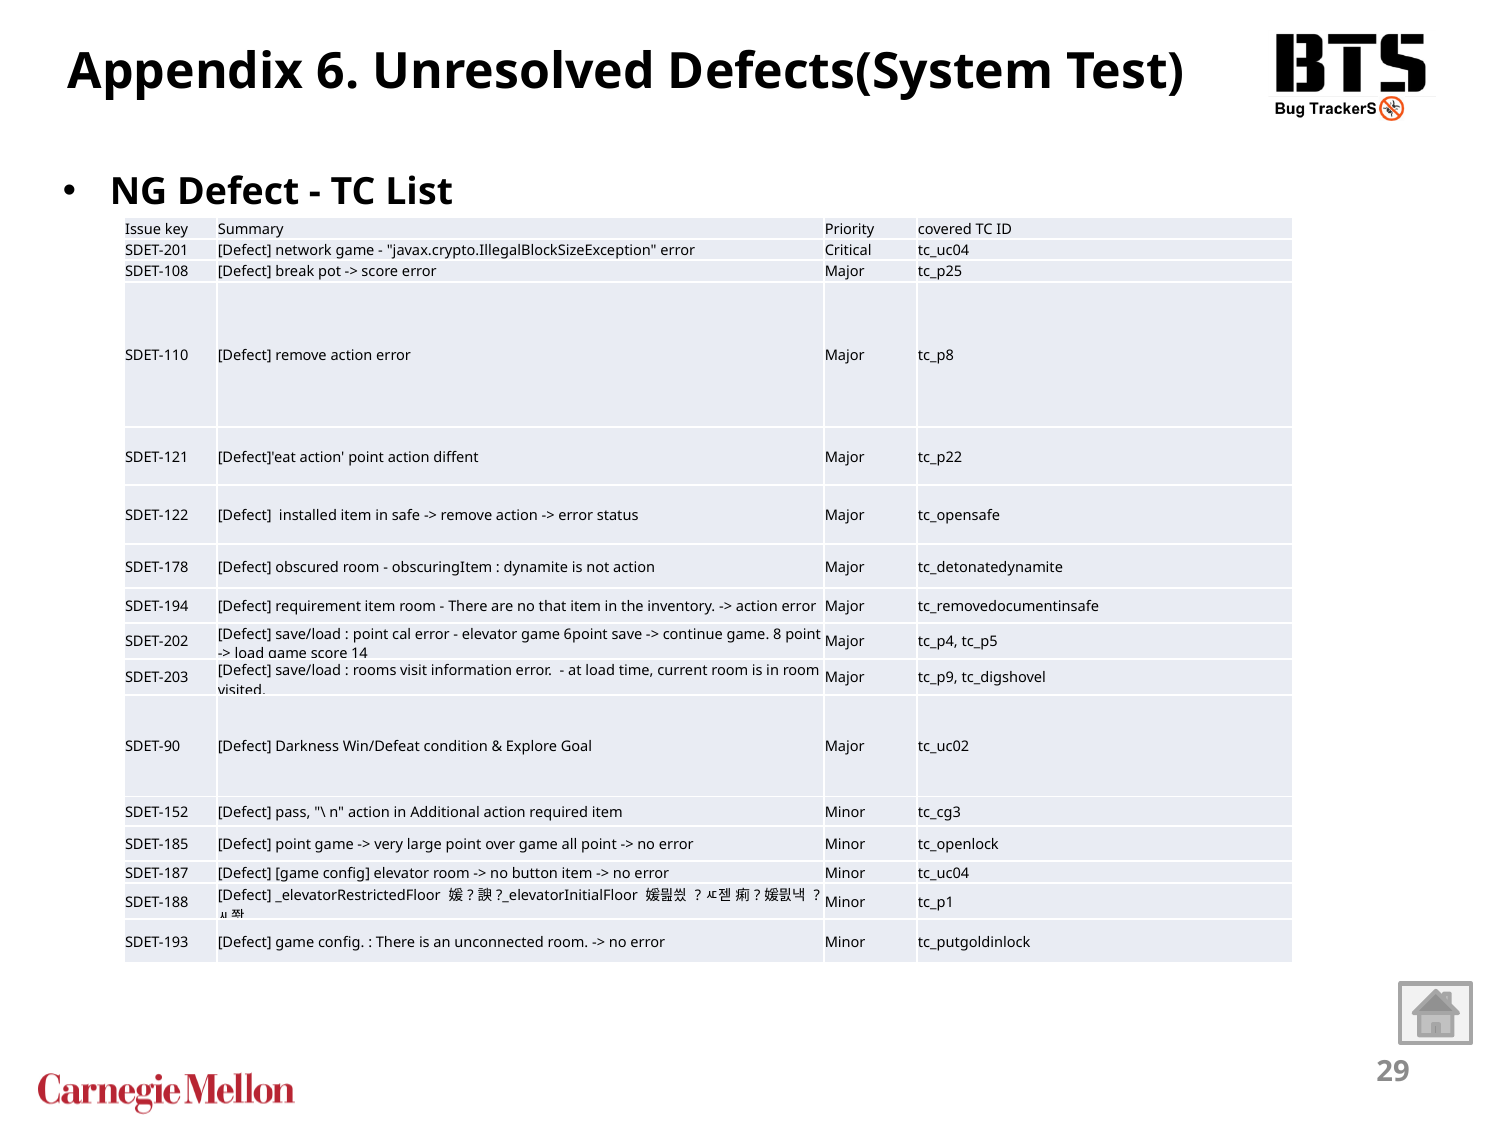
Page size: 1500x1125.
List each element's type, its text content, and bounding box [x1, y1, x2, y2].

table_cell tc_cg3 [918, 797, 1292, 825]
table_cell Major [825, 660, 916, 694]
table_cell [Defect] installed item in safe -> remove action -> error status [218, 486, 823, 543]
table_cell SDET-202 [125, 624, 216, 658]
table_cell Minor [825, 920, 916, 962]
text_box NG Defect - TC List [48, 146, 656, 220]
table_cell [Defect] _elevatorRestrictedFloor 媛?諛?_elevatorInitialFloor 媛믪씠 ?ㅼ젣 痢?媛믨낵 ?ㅻ쫫 [218, 884, 823, 918]
table_cell tc_putgoldinlock [918, 920, 1292, 962]
table_cell SDET-187 [125, 862, 216, 882]
table_cell [Defect] game config. : There is an unconnected room. -> no error [218, 920, 823, 962]
table_cell [Defect] save/load : rooms visit information error. - at load time, current room is in room visited. [218, 660, 823, 694]
table_cell Minor [825, 827, 916, 860]
table_cell [Defect] save/load : point cal error - elevator game 6point save -> continue game. 8 point -> load game score 14 [218, 624, 823, 658]
table_cell Major [825, 486, 916, 543]
table_cell [Defect] point game -> very large point over game all point -> no error [218, 827, 823, 860]
table_cell SDET-90 [125, 696, 216, 796]
table_cell tc_uc04 [918, 862, 1292, 882]
table_cell SDET-178 [125, 545, 216, 587]
picture [1263, 30, 1437, 127]
table_cell [Defect] [game config] elevator room -> no button item -> no error [218, 862, 823, 882]
table_cell tc_uc04 [918, 240, 1292, 259]
table_cell SDET-152 [125, 797, 216, 825]
picture [35, 1068, 296, 1116]
table_cell SDET-201 [125, 240, 216, 259]
table_header Priority [825, 218, 916, 238]
table_cell Minor [825, 884, 916, 918]
slide_number 29 [1074, 1042, 1425, 1103]
table_cell Critical [825, 240, 916, 259]
table_cell tc_removedocumentinsafe [918, 589, 1292, 622]
table_cell tc_detonatedynamite [918, 545, 1292, 587]
table_cell [Defect]'eat action' point action diffent [218, 428, 823, 484]
table_cell Minor [825, 797, 916, 825]
table_cell [Defect] network game - "javax.crypto.IllegalBlockSizeException" error [218, 240, 823, 259]
text_box [1398, 981, 1473, 1045]
table_cell Major [825, 589, 916, 622]
table_cell [Defect] pass, "\ n" action in Additional action required item [218, 797, 823, 825]
table_cell Major [825, 696, 916, 796]
table_cell SDET-108 [125, 261, 216, 281]
table_cell [Defect] remove action error [218, 283, 823, 426]
table_cell SDET-122 [125, 486, 216, 543]
table_header Summary [218, 218, 823, 238]
table_cell tc_p9, tc_digshovel [918, 660, 1292, 694]
table_cell tc_uc02 [918, 696, 1292, 796]
table_header covered TC ID [918, 218, 1292, 238]
table_cell tc_p25 [918, 261, 1292, 281]
table_cell Major [825, 624, 916, 658]
table_cell tc_p22 [918, 428, 1292, 484]
table_cell SDET-188 [125, 884, 216, 918]
text_box Appendix 6. Unresolved Defects(System Test) [53, 30, 1262, 106]
table_cell tc_p1 [918, 884, 1292, 918]
table_cell SDET-185 [125, 827, 216, 860]
table_cell Major [825, 283, 916, 426]
table_cell SDET-194 [125, 589, 216, 622]
table_cell Major [825, 428, 916, 484]
table_cell SDET-193 [125, 920, 216, 962]
table_cell tc_p4, tc_p5 [918, 624, 1292, 658]
table_cell Minor [825, 862, 916, 882]
table_cell SDET-121 [125, 428, 216, 484]
table_cell Major [825, 545, 916, 587]
table_cell [Defect] break pot -> score error [218, 261, 823, 281]
table_cell [Defect] Darkness Win/Defeat condition & Explore Goal [218, 696, 823, 796]
table_cell SDET-203 [125, 660, 216, 694]
table_header Issue key [125, 218, 216, 238]
table_cell [Defect] requirement item room - There are no that item in the inventory. -> action error [218, 589, 823, 622]
table_cell [Defect] obscured room - obscuringItem : dynamite is not action [218, 545, 823, 587]
table_cell Major [825, 261, 916, 281]
table_cell tc_p8 [918, 283, 1292, 426]
table_cell SDET-110 [125, 283, 216, 426]
table_cell tc_opensafe [918, 486, 1292, 543]
table_cell tc_openlock [918, 827, 1292, 860]
